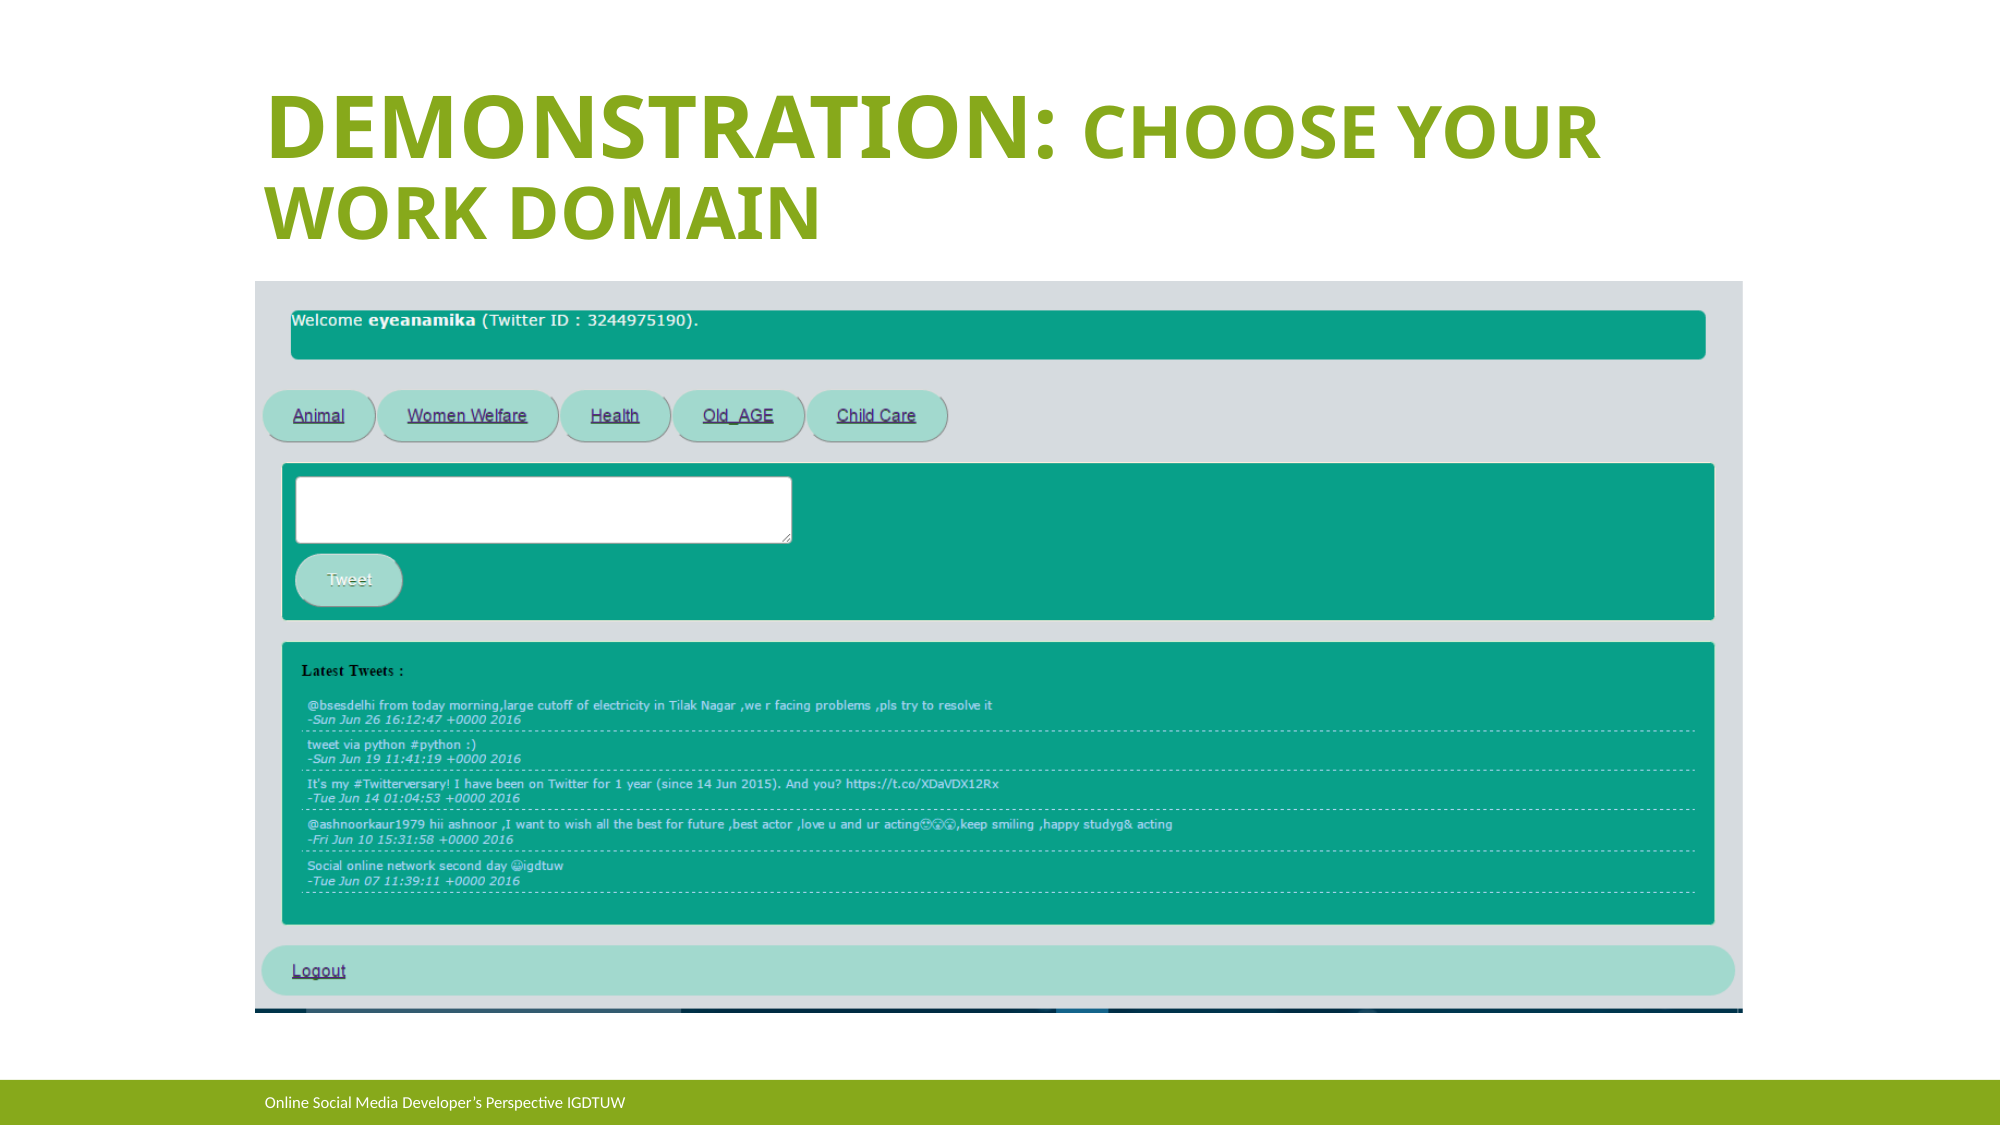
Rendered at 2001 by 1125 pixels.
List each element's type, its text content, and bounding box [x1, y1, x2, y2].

footer Online Social Media Developer’s Perspective IGDTUW [249, 1082, 1315, 1121]
title Demonstration: choose Your work domain [249, 75, 1750, 263]
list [255, 281, 1745, 1013]
